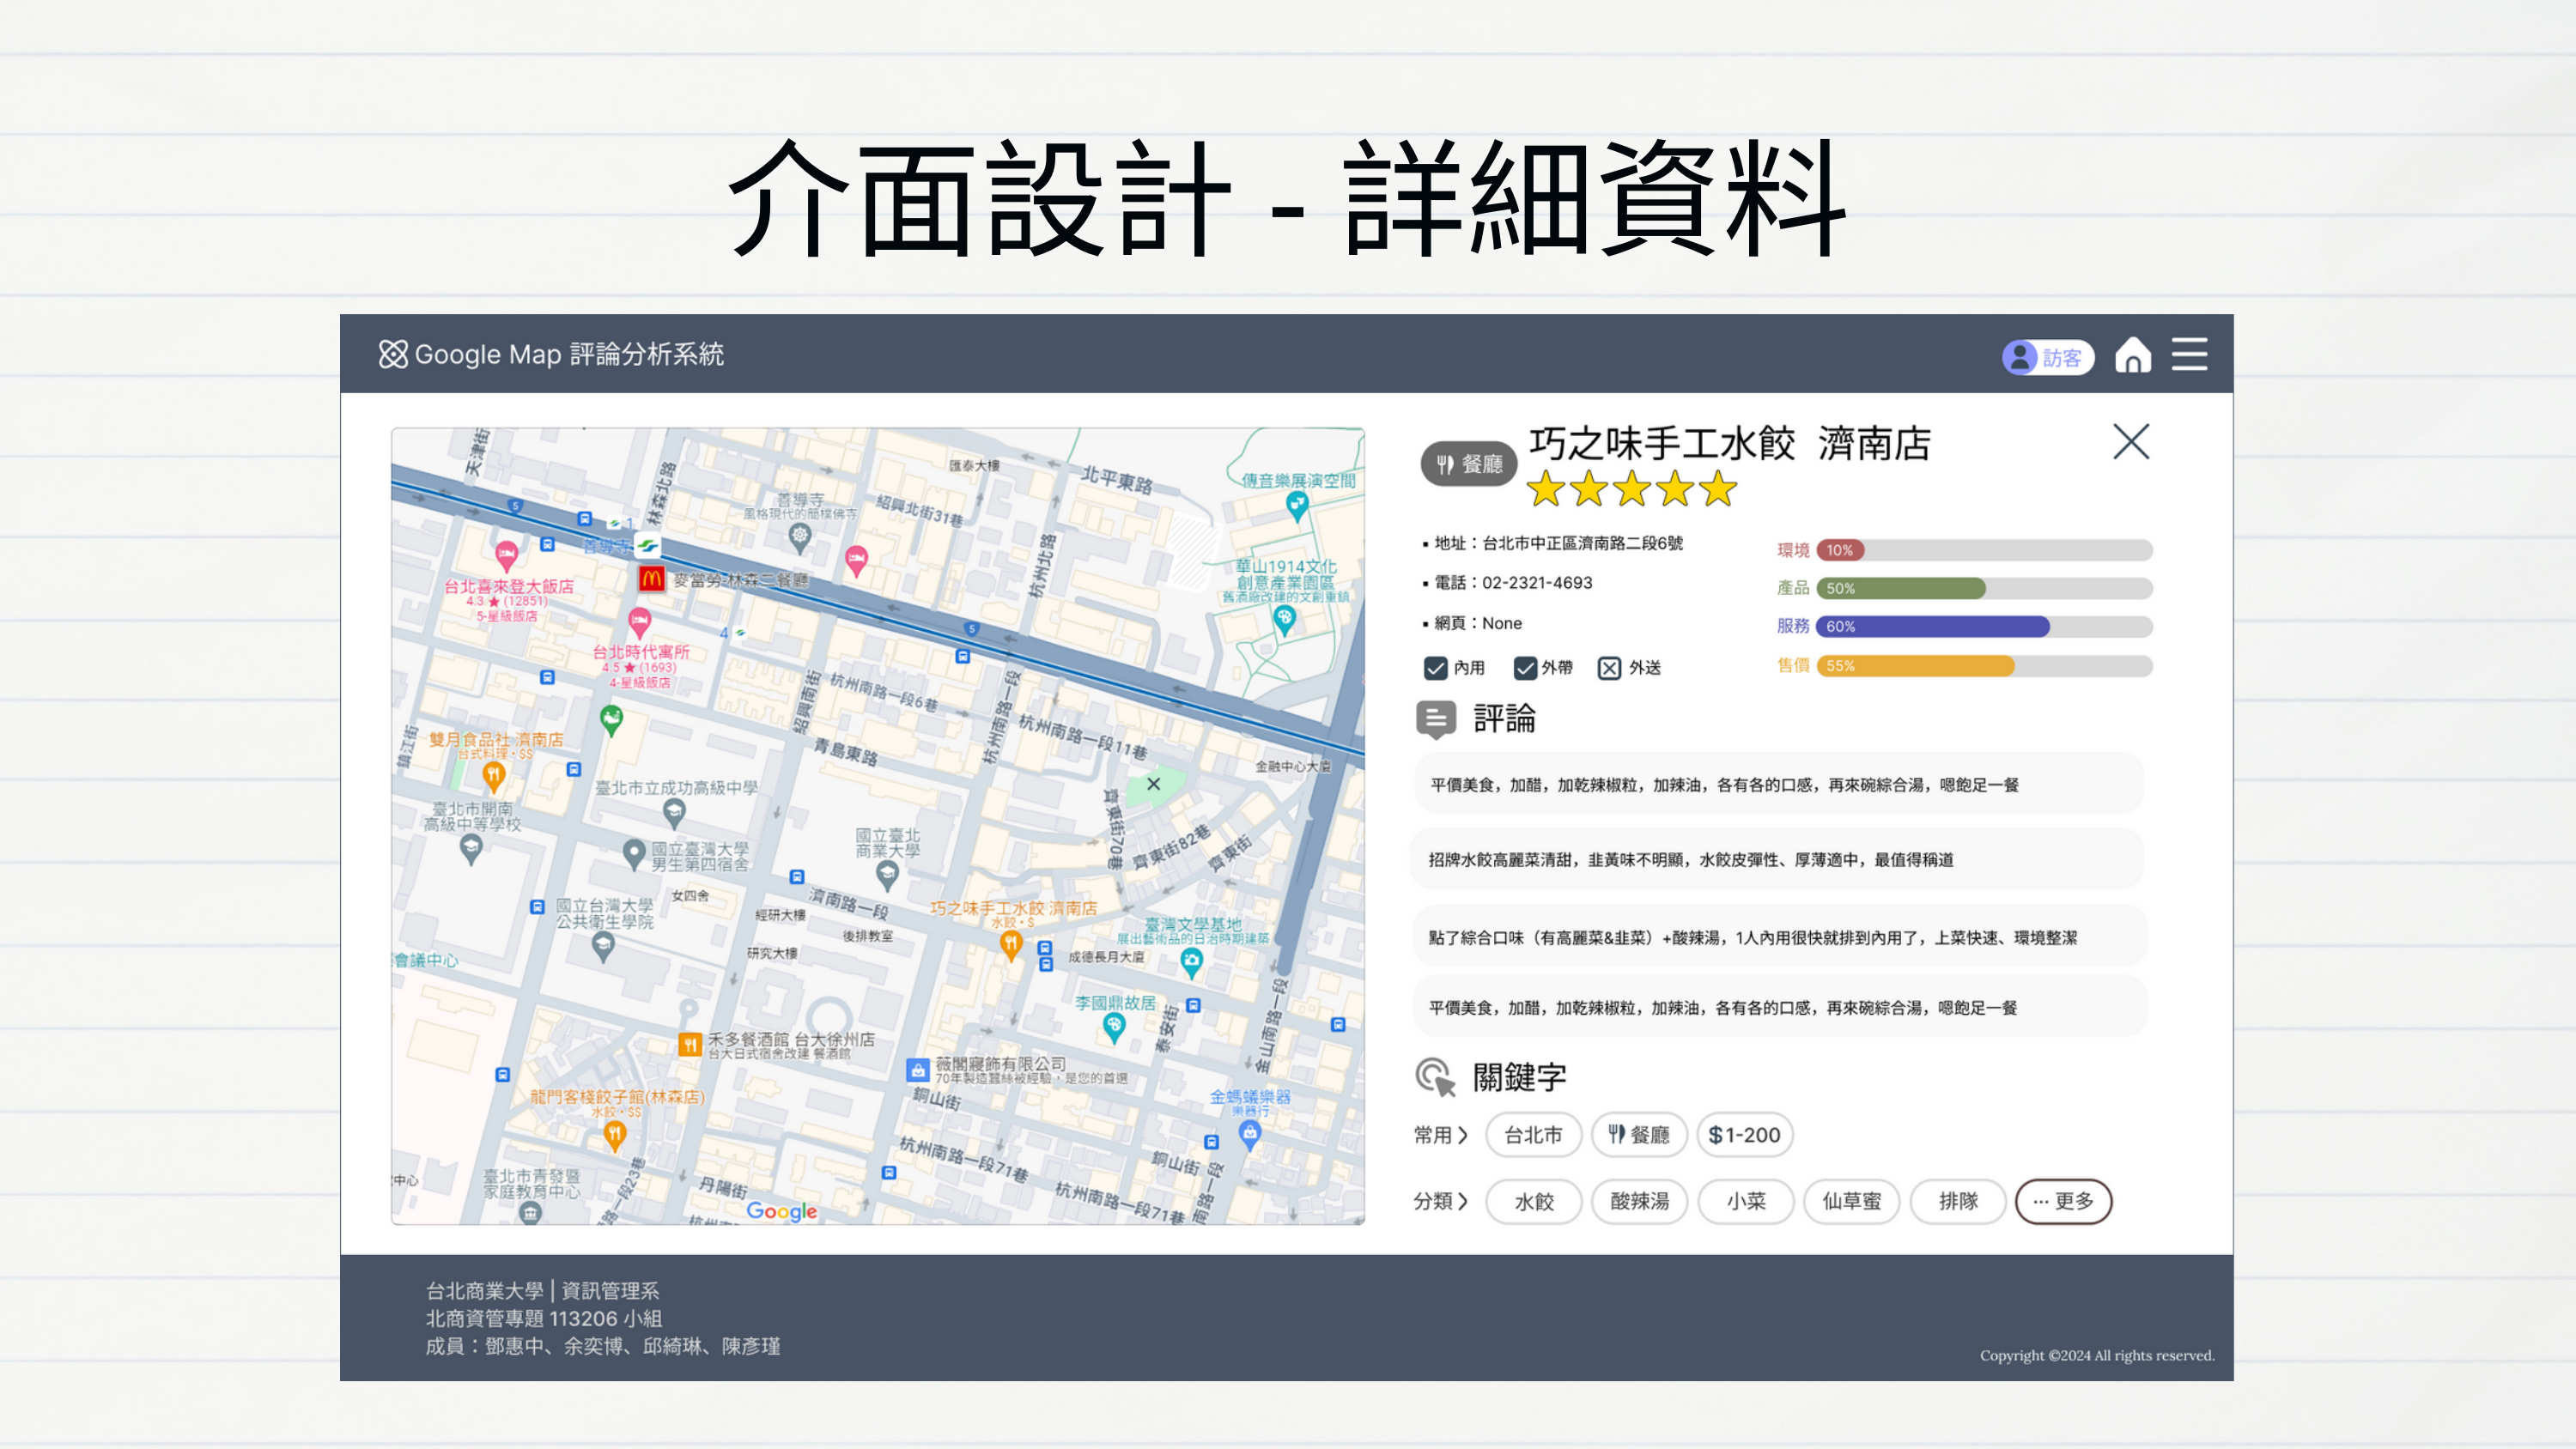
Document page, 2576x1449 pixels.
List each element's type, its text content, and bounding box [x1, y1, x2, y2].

text_box [340, 314, 2234, 1381]
text_box 介面設計-詳細資料 [717, 93, 1859, 273]
text_box [0, 0, 2576, 1449]
